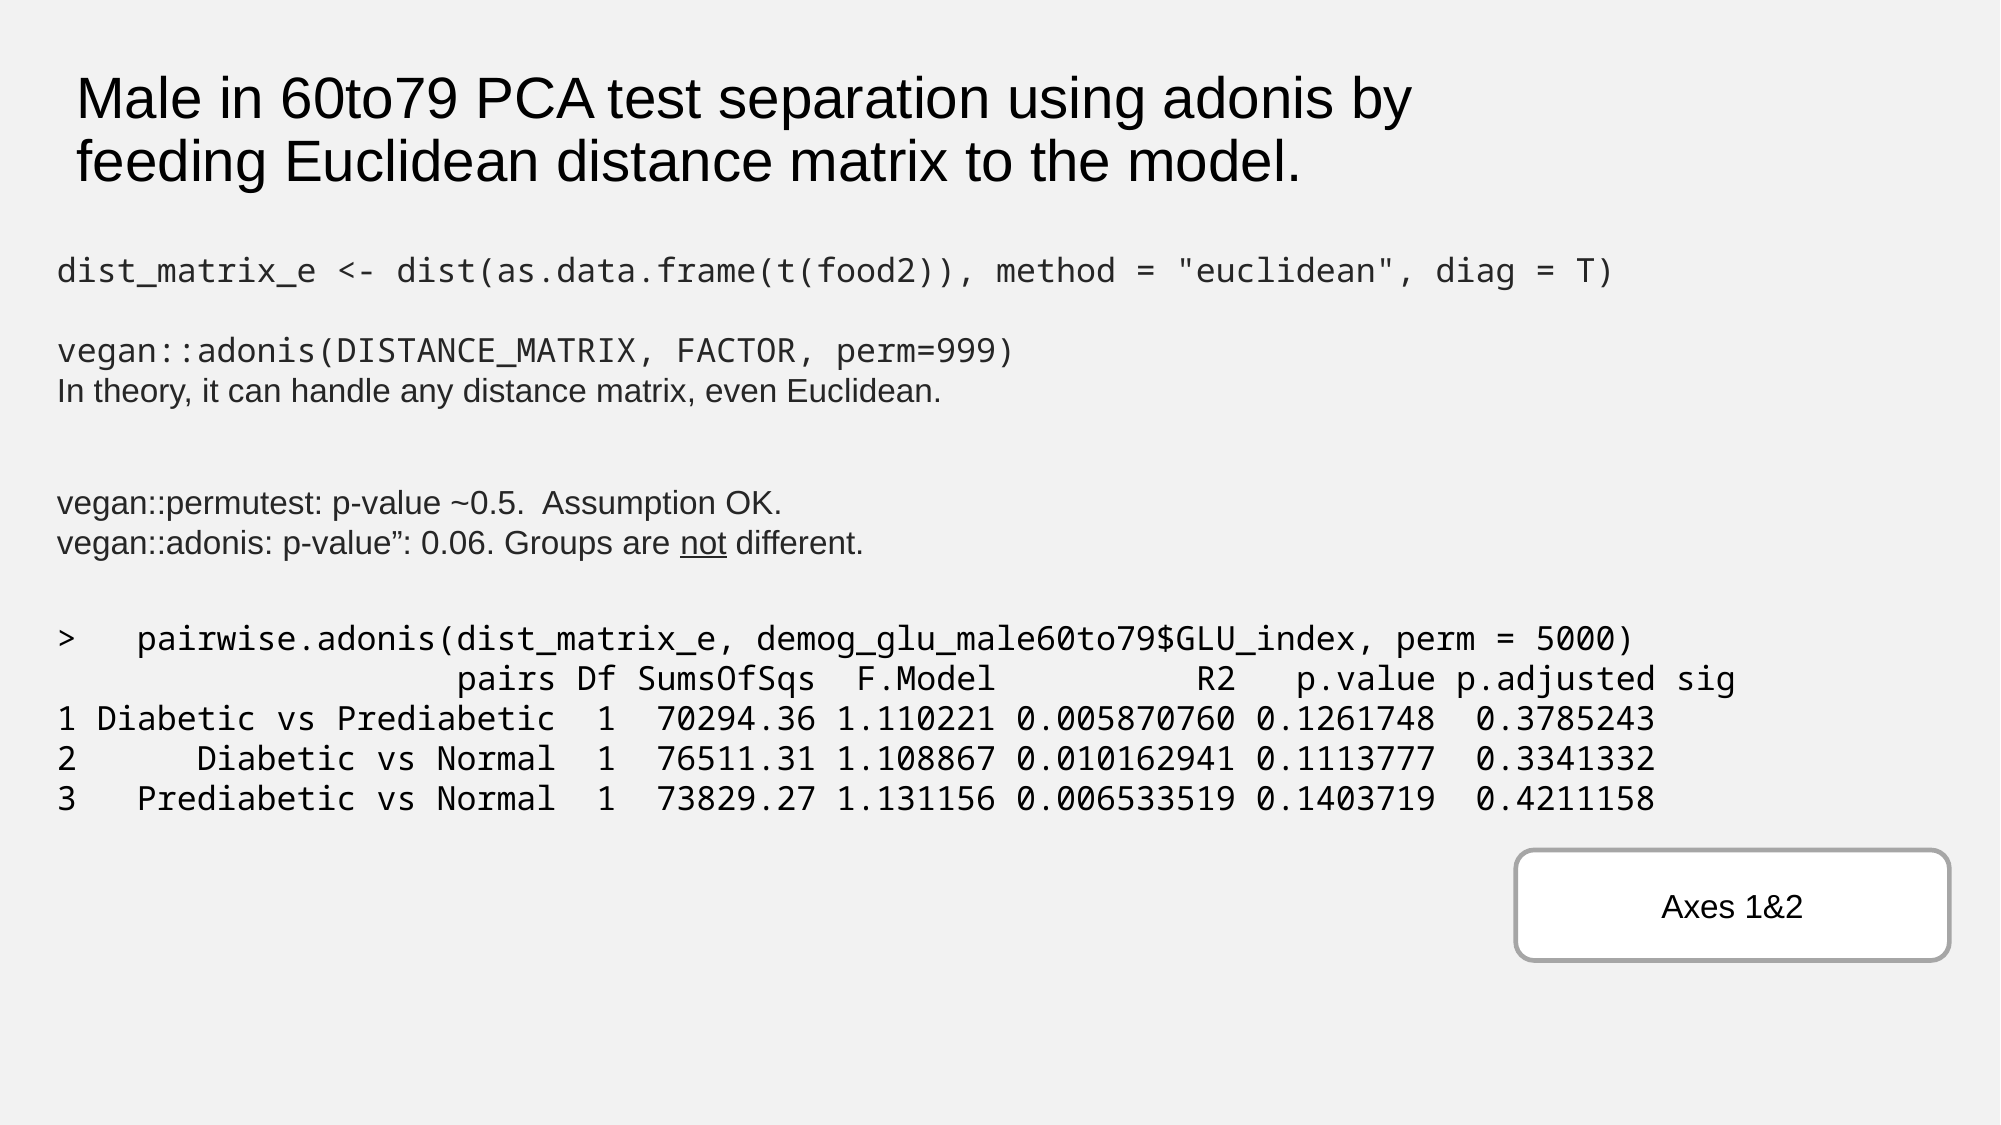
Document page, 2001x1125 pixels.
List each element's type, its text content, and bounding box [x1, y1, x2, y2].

title Male in 60to79 PCA test separation using adonis by feeding Euclidean distance matrix to the model. [61, 43, 1492, 220]
text_box > pairwise.adonis(dist_matrix_e, demog_glu_male60to79$GLU_index, perm = 5000) pairs Df SumsOfSqs F.Model R2 p.value p.adjusted sig 1 Diabetic vs Prediabetic 1 70294.36 1.110221 0.005870760 0.1261748 0.3785243 2 Diabetic vs Normal 1 76511.31 1.108867 0.010162941 0.1113777 0.3341332 3 Prediabetic vs Normal 1 73829.27 1.131156 0.006533519 0.1403719 0.4211158 [42, 609, 1930, 825]
text_box vegan::permutest: p-value ~0.5. Assumption OK. vegan::adonis: p-value”: 0.06. Groups are not different. [42, 473, 925, 609]
text_box Axes 1&2 [1514, 848, 1951, 962]
text_box dist_matrix_e <- dist(as.data.frame(t(food2)), method = "euclidean", diag = T) vegan::adonis(DISTANCE_MATRIX, FACTOR, perm=999) In theory, it can handle any distance matrix, even Euclidean. [42, 241, 1707, 417]
